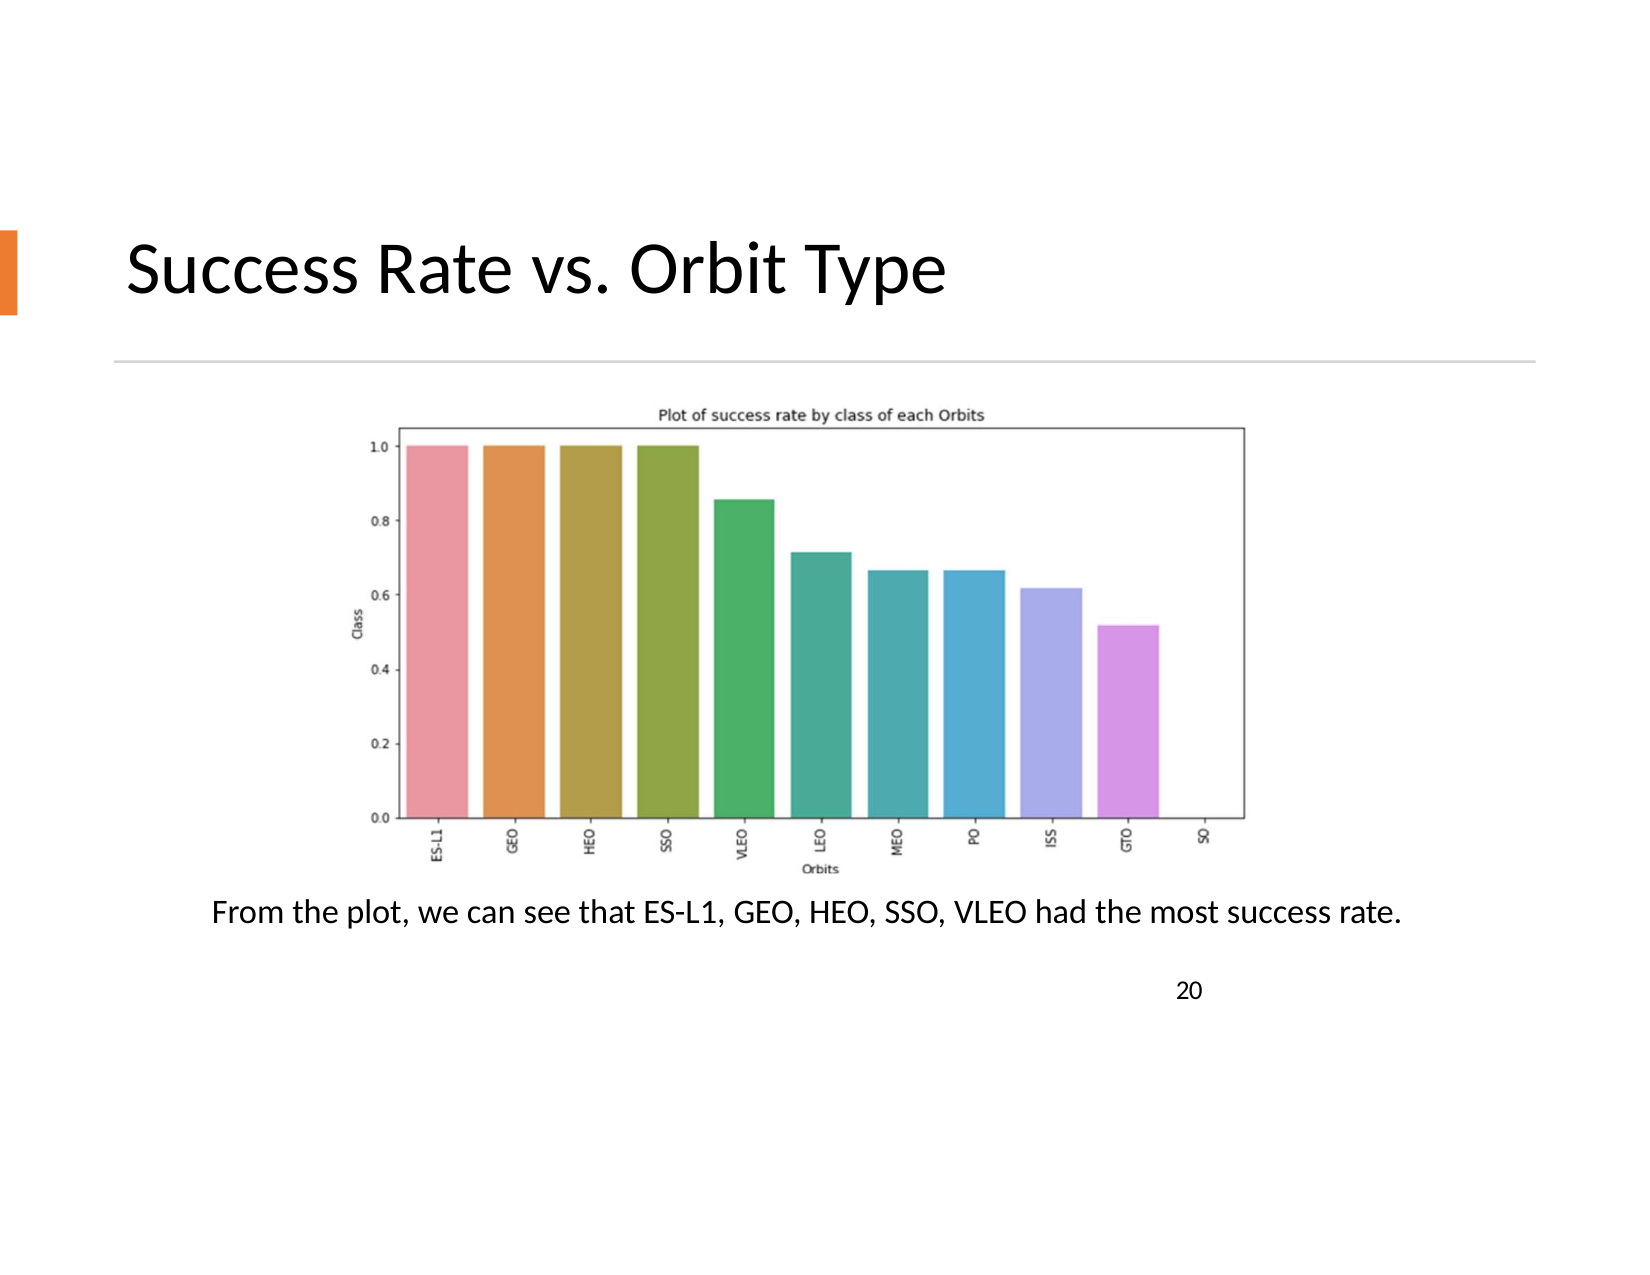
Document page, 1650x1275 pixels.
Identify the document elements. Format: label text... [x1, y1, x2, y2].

title Success Rate vs. Orbit Type [45, 215, 1605, 432]
text_box From the plot, we can see that ES-L1, GEO, HEO, SSO, VLEO had the most success rate. 20 [209, 886, 1413, 1005]
picture [348, 404, 1250, 874]
text_box [0, 230, 18, 316]
